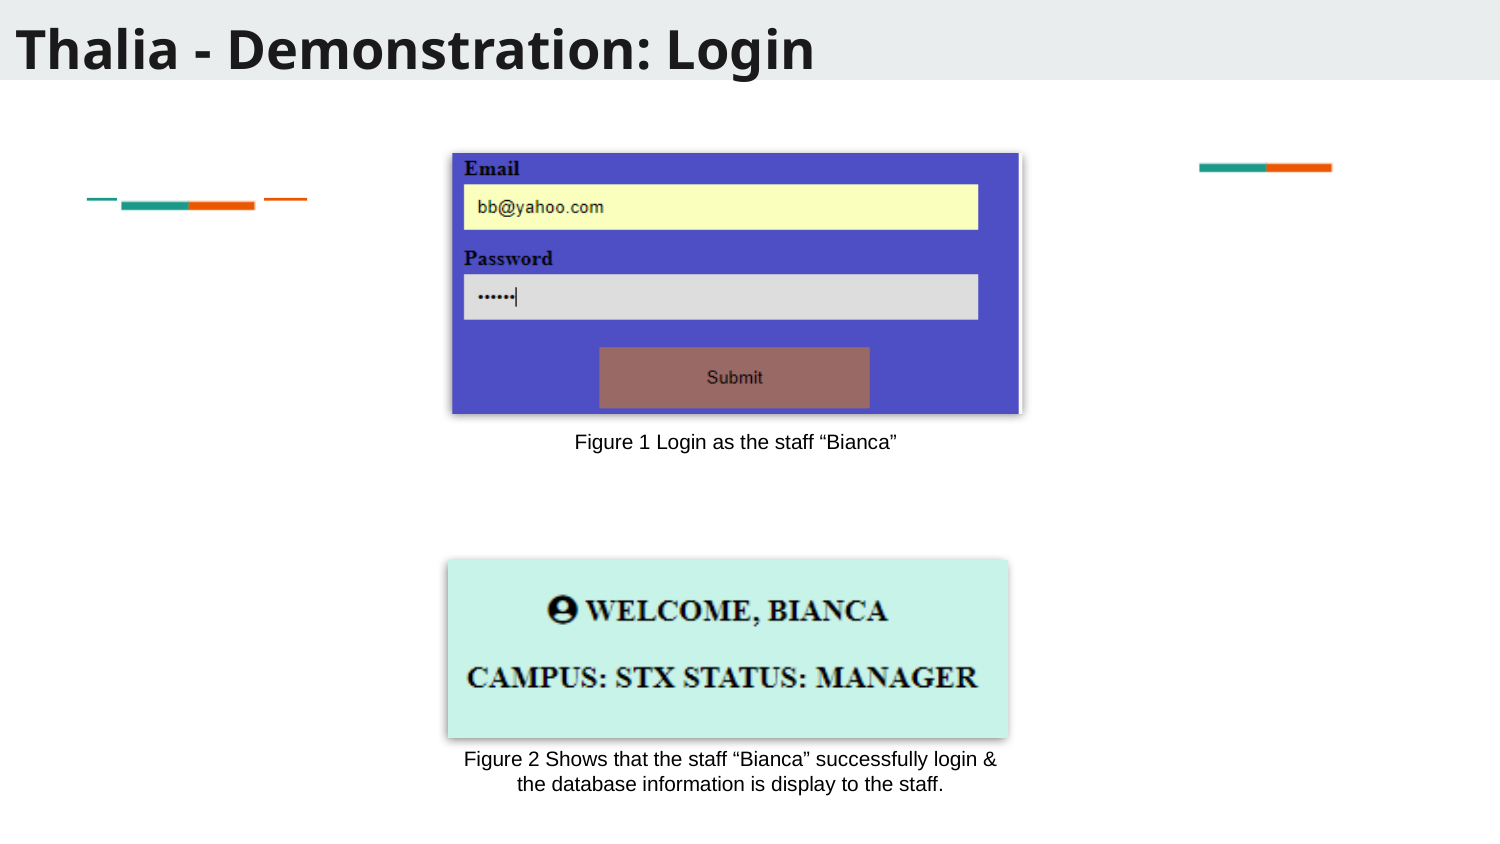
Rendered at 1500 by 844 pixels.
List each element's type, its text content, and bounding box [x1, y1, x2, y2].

text_box Figure 1 Login as the staff “Bianca” [559, 423, 931, 478]
picture [117, 191, 264, 220]
picture [447, 560, 1008, 738]
title Thalia - Demonstration: Login [0, 0, 1262, 88]
picture [1195, 153, 1341, 182]
picture [452, 153, 1023, 414]
text_box Figure 2 Shows that the staff “Bianca” successfully login & the database information is display to the staff. [445, 730, 1016, 795]
